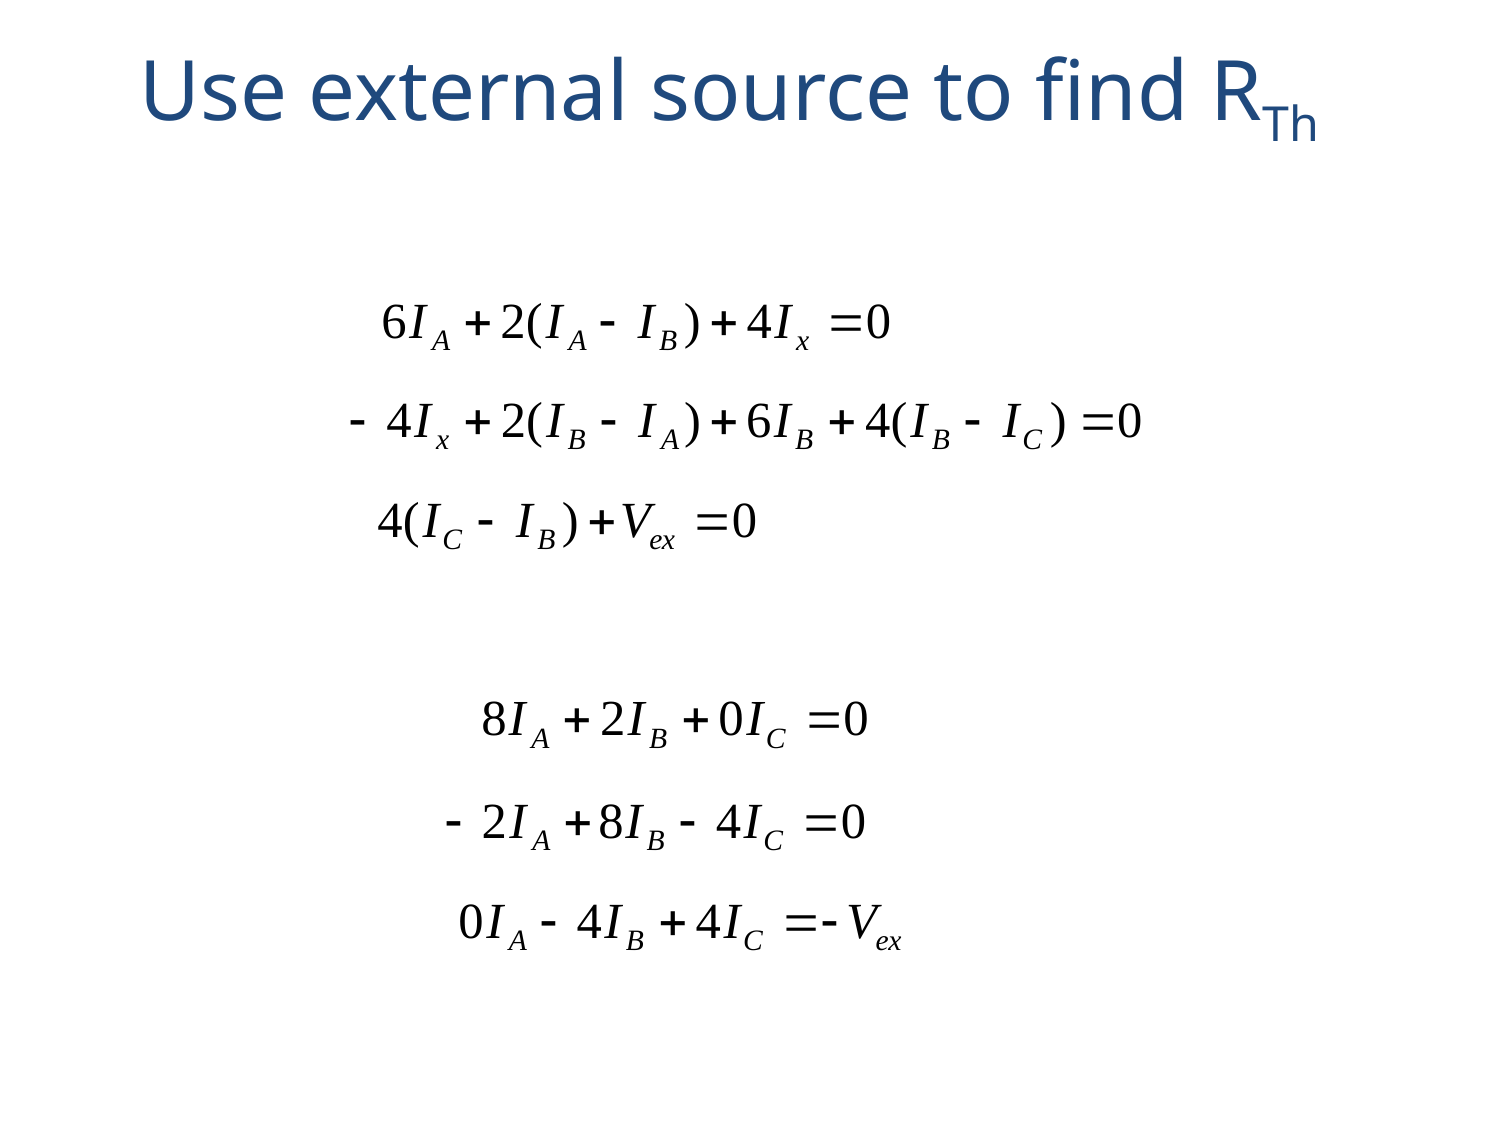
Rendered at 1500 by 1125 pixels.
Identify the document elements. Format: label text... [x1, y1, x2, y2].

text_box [369, 486, 768, 563]
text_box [451, 887, 913, 964]
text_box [374, 287, 900, 364]
title Use external source to find RTh [125, 12, 1463, 175]
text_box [437, 787, 874, 864]
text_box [475, 685, 879, 762]
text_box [341, 386, 1151, 463]
